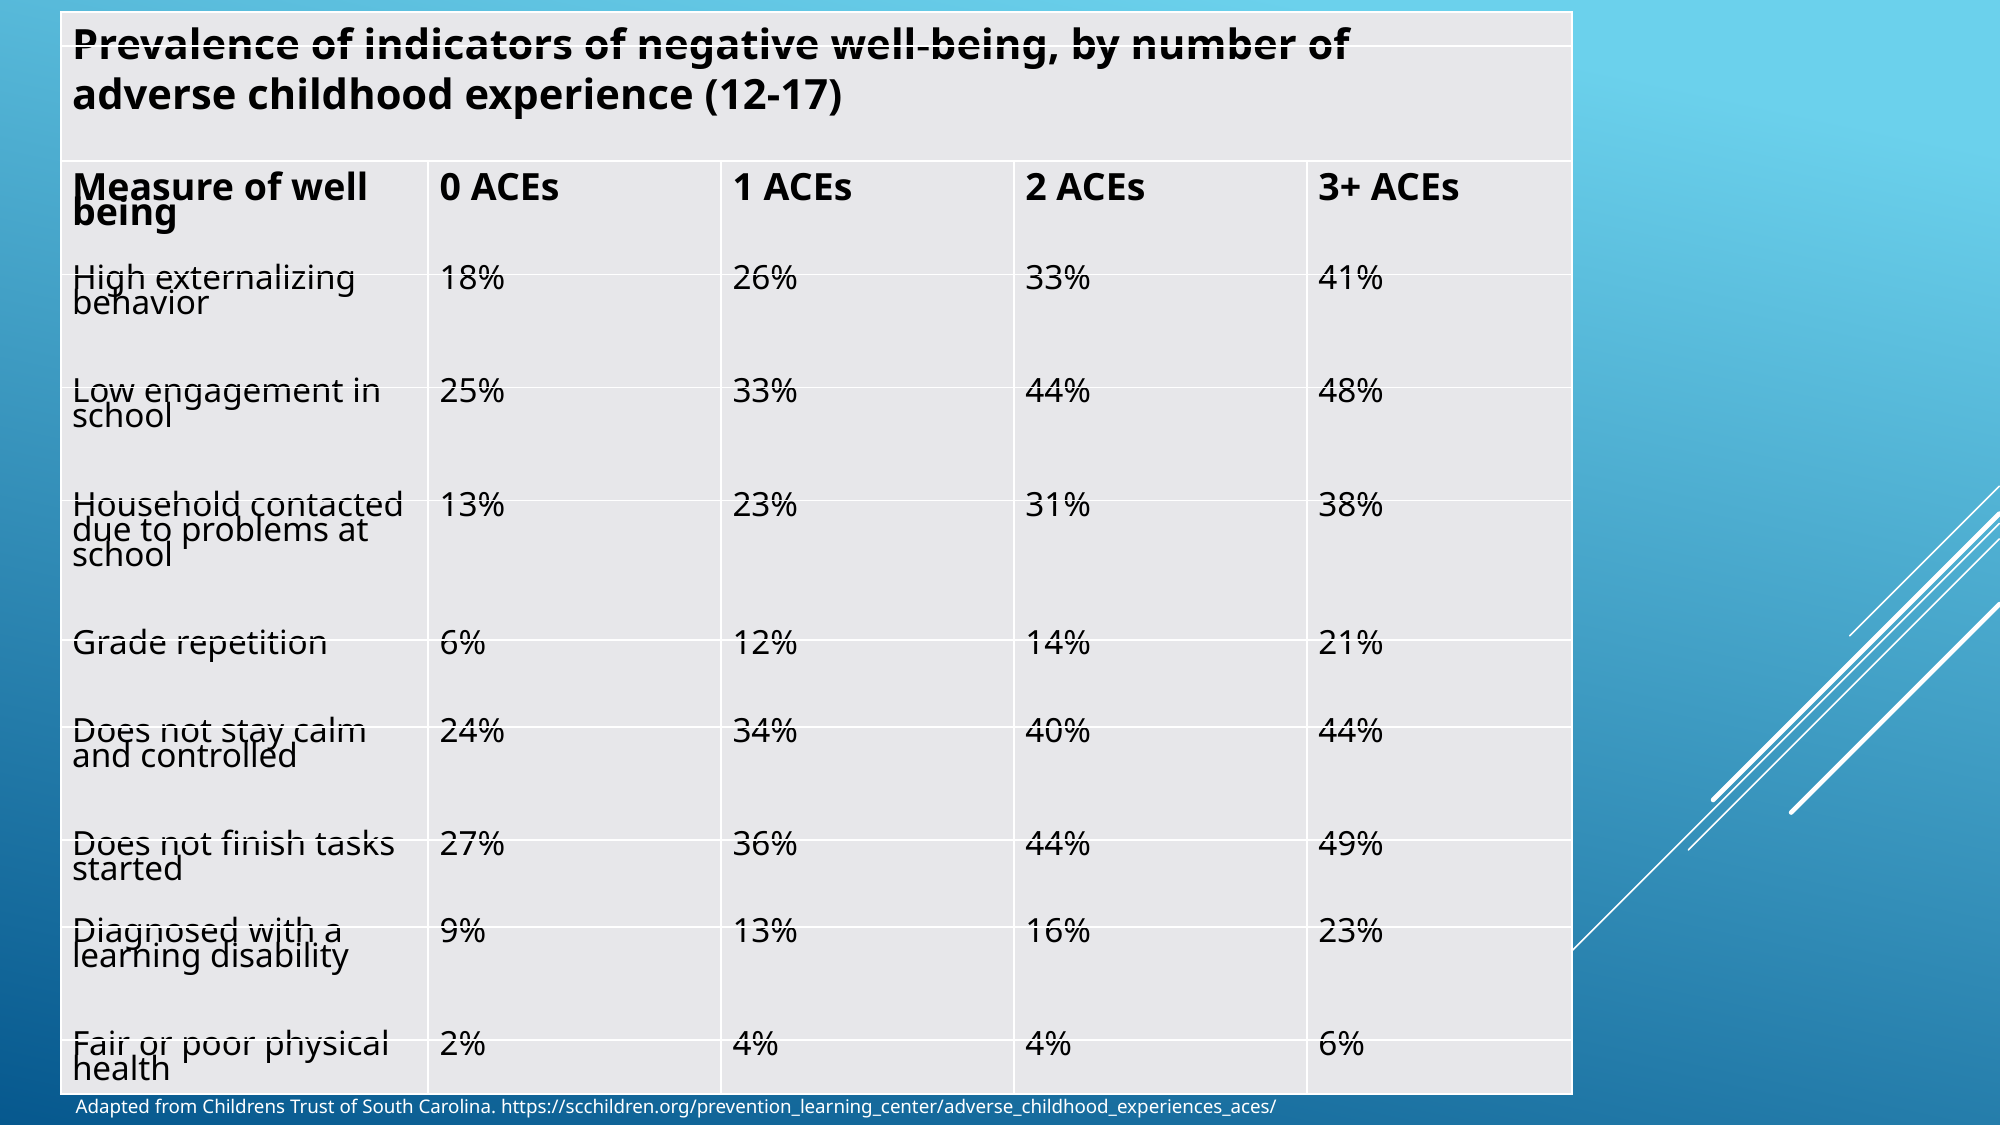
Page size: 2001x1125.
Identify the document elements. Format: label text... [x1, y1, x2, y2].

table_cell 44% [1308, 728, 1571, 839]
table_cell Does not finish tasks started [62, 841, 427, 926]
table_cell 21% [1308, 641, 1571, 726]
table_cell 4% [722, 1041, 1013, 1087]
table_cell 24% [429, 728, 720, 839]
table_cell Diagnosed with a learning disability [62, 928, 427, 1039]
table_cell Does not stay calm and controlled [62, 728, 427, 839]
table_cell 1 ACEs [722, 162, 1013, 274]
table_cell 33% [1015, 275, 1306, 387]
table_cell 2 ACEs [1015, 162, 1306, 274]
table_cell 2% [429, 1041, 720, 1087]
table_cell 4% [1015, 1041, 1306, 1087]
table_cell 14% [1015, 641, 1306, 726]
table_cell 44% [1015, 841, 1306, 926]
table_cell 9% [429, 928, 720, 1039]
table_cell Low engagement in school [62, 388, 427, 500]
table_cell 48% [1308, 388, 1571, 500]
table_cell 38% [1308, 501, 1571, 639]
table_cell Household contacted due to problems at school [62, 501, 427, 639]
table_cell 13% [722, 928, 1013, 1039]
table_cell 25% [429, 388, 720, 500]
table_cell Grade repetition [62, 641, 427, 726]
table_cell 40% [1015, 728, 1306, 839]
table_cell 18% [429, 275, 720, 387]
table_cell 13% [429, 501, 720, 639]
table_cell High externalizing behavior [62, 275, 427, 387]
table_cell 33% [722, 388, 1013, 500]
table_cell Measure of well being [62, 162, 427, 274]
table_cell 26% [722, 275, 1013, 387]
table_cell 23% [1308, 928, 1571, 1039]
table_cell 36% [722, 841, 1013, 926]
table_cell 16% [1015, 928, 1306, 1039]
text_box Adapted from Childrens Trust of South Carolina. https://scchildren.org/prevention_learning_center/adverse_childhood_experiences_aces/ [60, 1087, 1856, 1125]
table_cell 3+ ACEs [1308, 162, 1571, 274]
table_cell Fair or poor physical health [62, 1041, 427, 1087]
table_cell 34% [722, 728, 1013, 839]
table_cell 31% [1015, 501, 1306, 639]
table_cell 27% [429, 841, 720, 926]
table_cell 49% [1308, 841, 1571, 926]
table_cell 12% [722, 641, 1013, 726]
table_cell 44% [1015, 388, 1306, 500]
table_cell 6% [1308, 1041, 1571, 1087]
table_cell Prevalence of indicators of negative well-being, by number of adverse childhood experience (12-17) [62, 47, 1571, 160]
table_cell 41% [1308, 275, 1571, 387]
table_cell 23% [722, 501, 1013, 639]
table_header [62, 13, 1571, 45]
table_cell 6% [429, 641, 720, 726]
table_cell 0 ACEs [429, 162, 720, 274]
